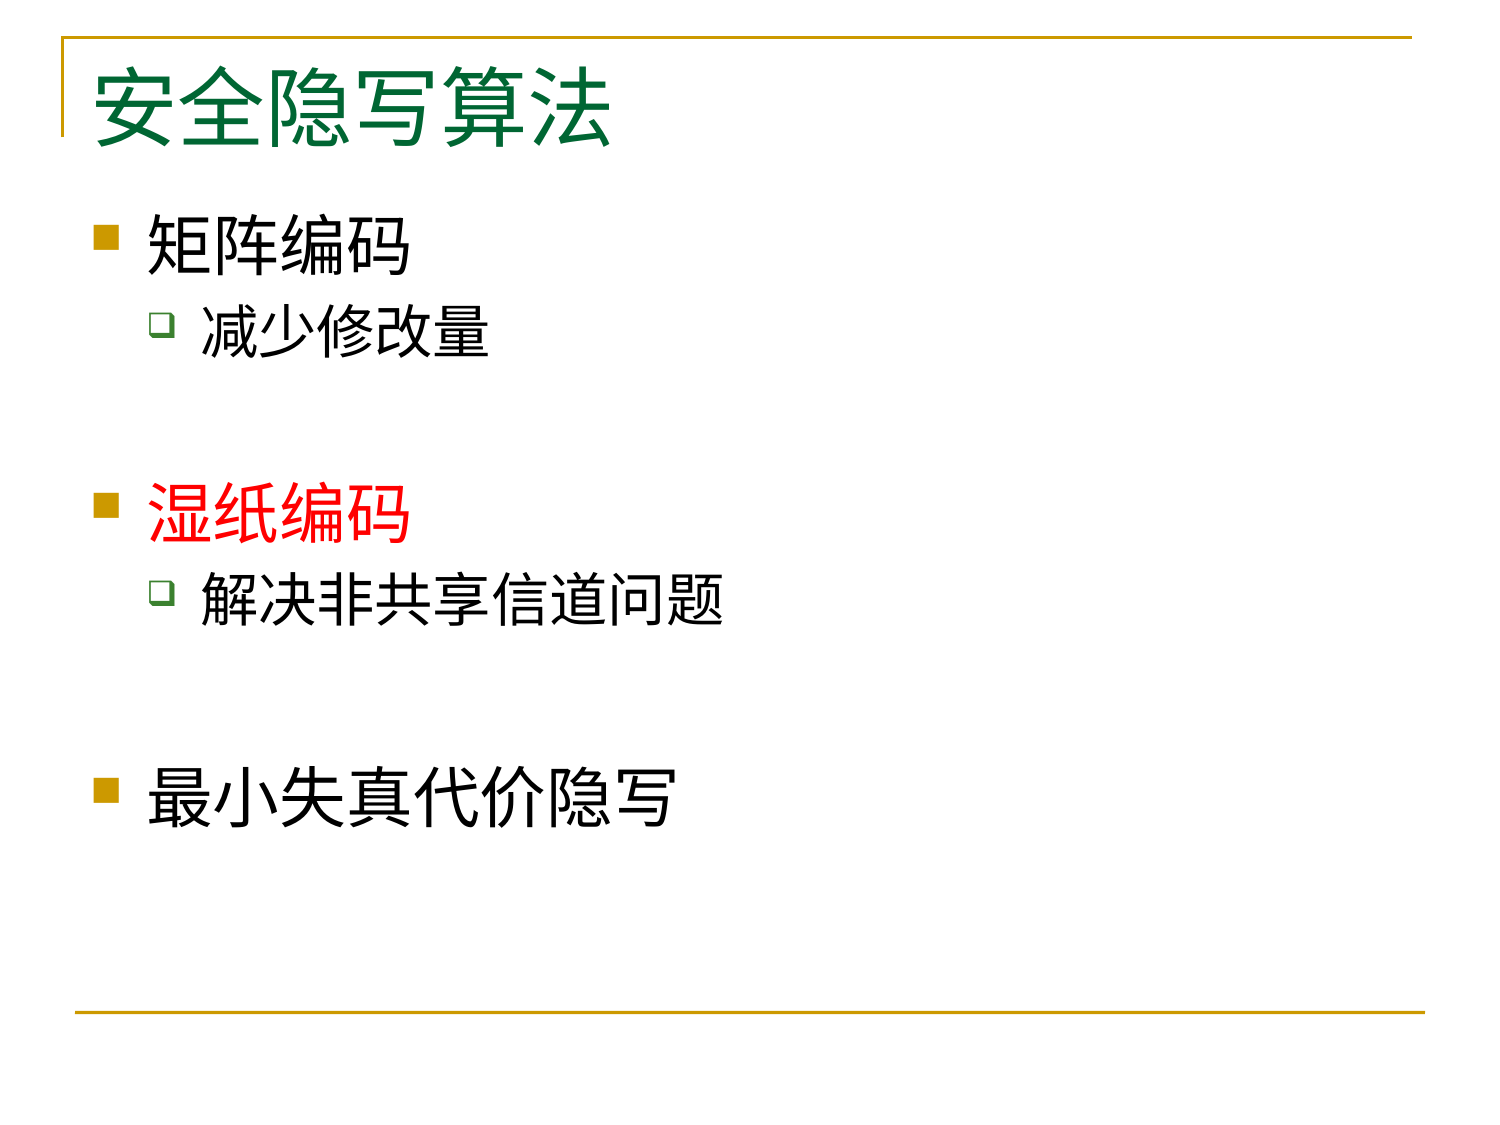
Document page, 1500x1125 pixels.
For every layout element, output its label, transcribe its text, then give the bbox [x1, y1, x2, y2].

title 安全隐写算法 [75, 45, 1425, 195]
list 矩阵编码 减少修改量 湿纸编码 解决非共享信道问题 最小失真代价隐写 [75, 195, 1425, 1023]
